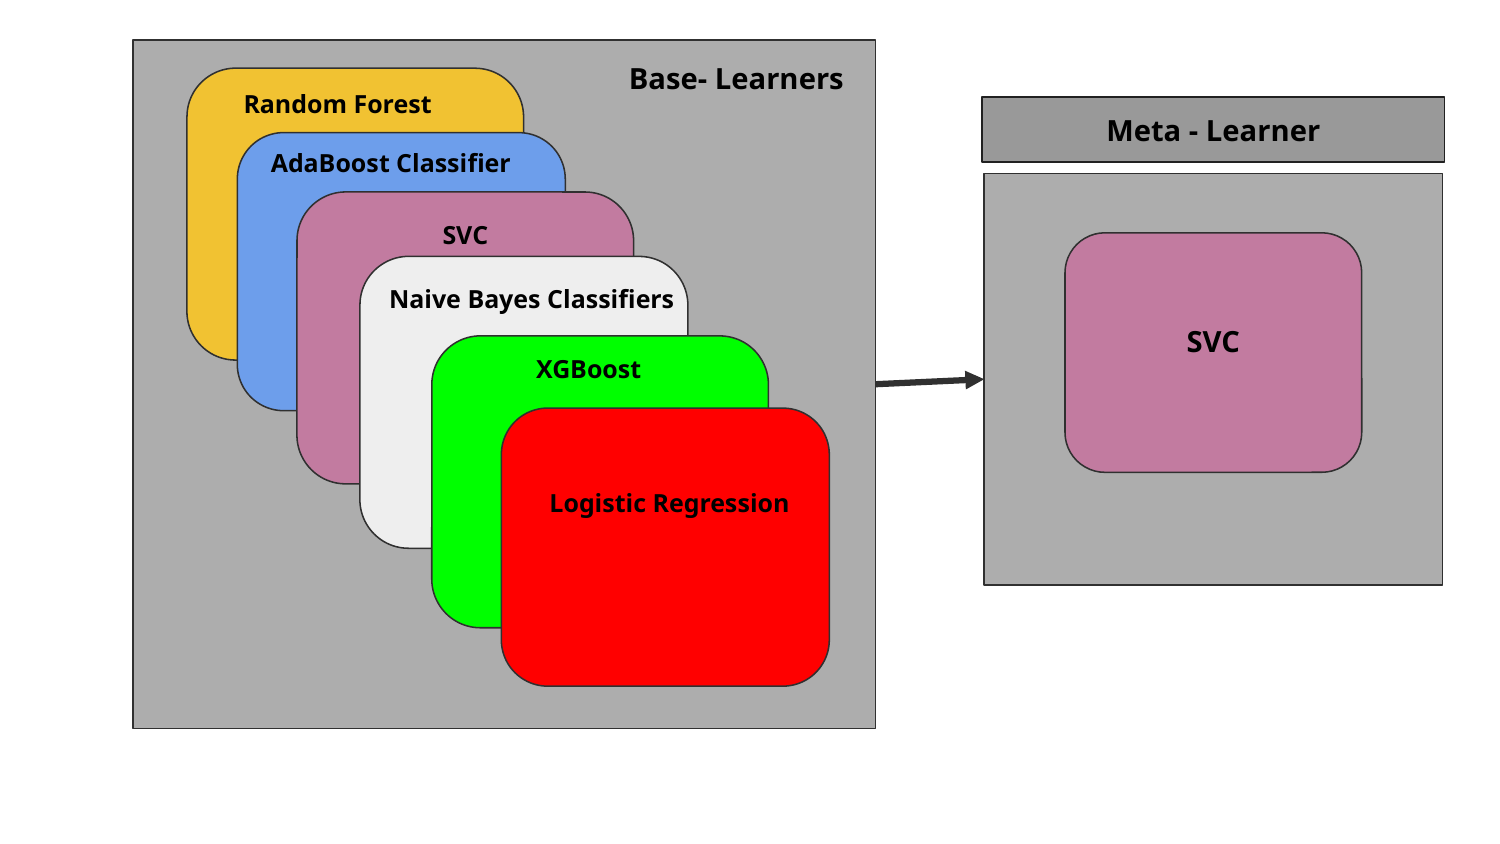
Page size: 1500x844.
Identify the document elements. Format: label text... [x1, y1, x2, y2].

text_box [186, 68, 524, 361]
text_box [1065, 232, 1362, 308]
text_box SVC [1065, 308, 1362, 374]
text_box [875, 378, 985, 385]
text_box Naive Bayes Classifiers [331, 268, 733, 329]
text_box Base- Learners [613, 45, 872, 110]
text_box [377, 256, 671, 268]
text_box [296, 191, 634, 484]
text_box XGBoost [420, 338, 757, 399]
text_box [553, 147, 566, 191]
text_box [1065, 374, 1362, 473]
text_box [237, 142, 331, 411]
text_box [501, 532, 830, 687]
text_box Meta - Learner [982, 97, 1445, 162]
text_box [984, 173, 1443, 585]
text_box [501, 408, 830, 472]
text_box [431, 353, 769, 628]
text_box [132, 40, 876, 729]
text_box [359, 329, 688, 549]
text_box AdaBoost Classifier [255, 132, 553, 193]
text_box SVC [317, 204, 614, 265]
text_box Random Forest [228, 73, 487, 134]
text_box Logistic Regression [501, 472, 838, 532]
